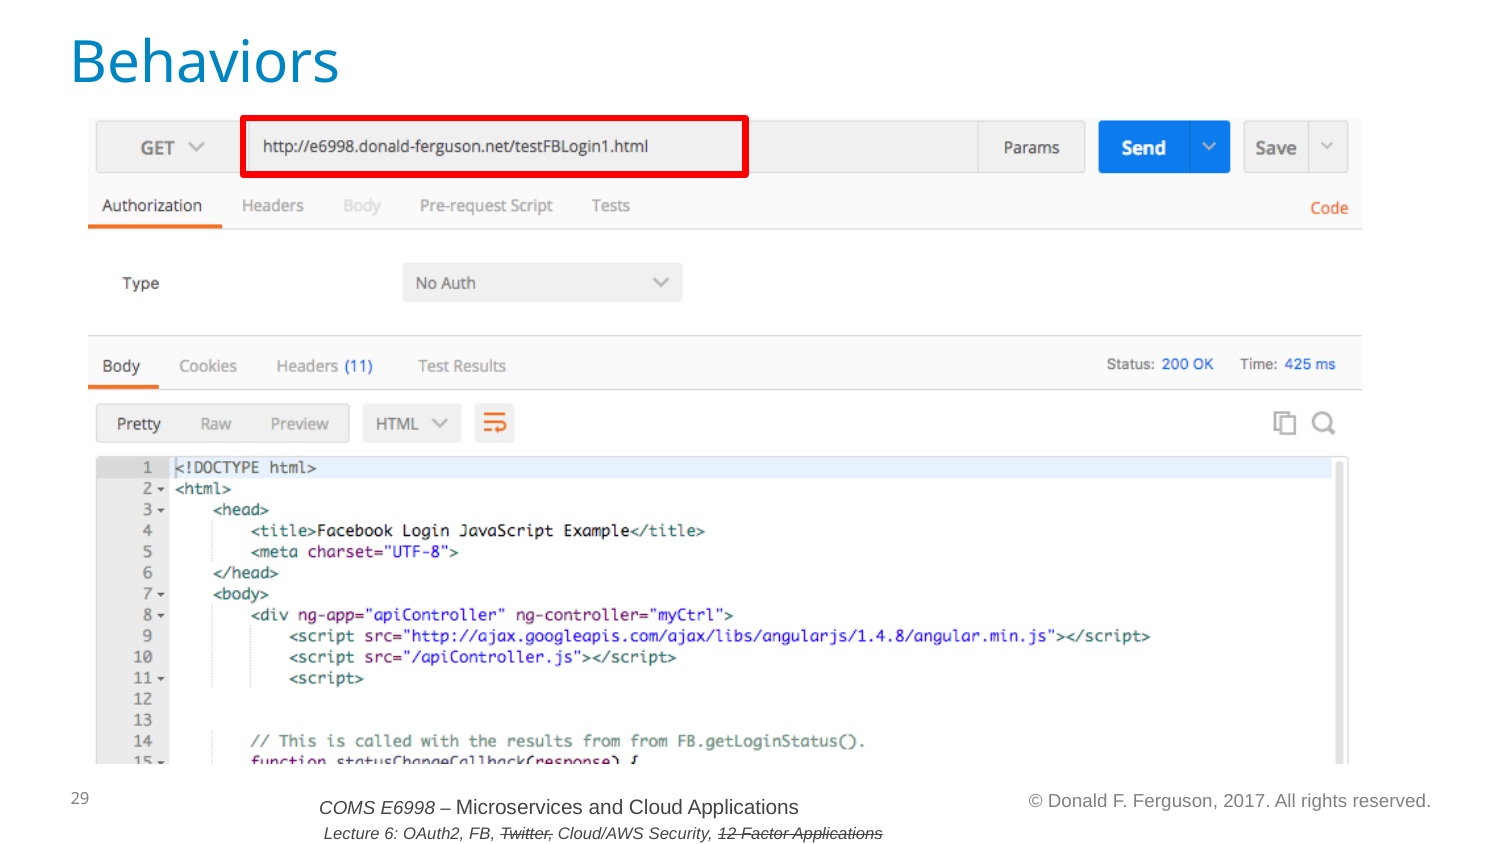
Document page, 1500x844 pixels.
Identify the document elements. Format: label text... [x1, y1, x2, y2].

picture [88, 117, 1363, 765]
title Behaviors [69, 31, 1422, 96]
